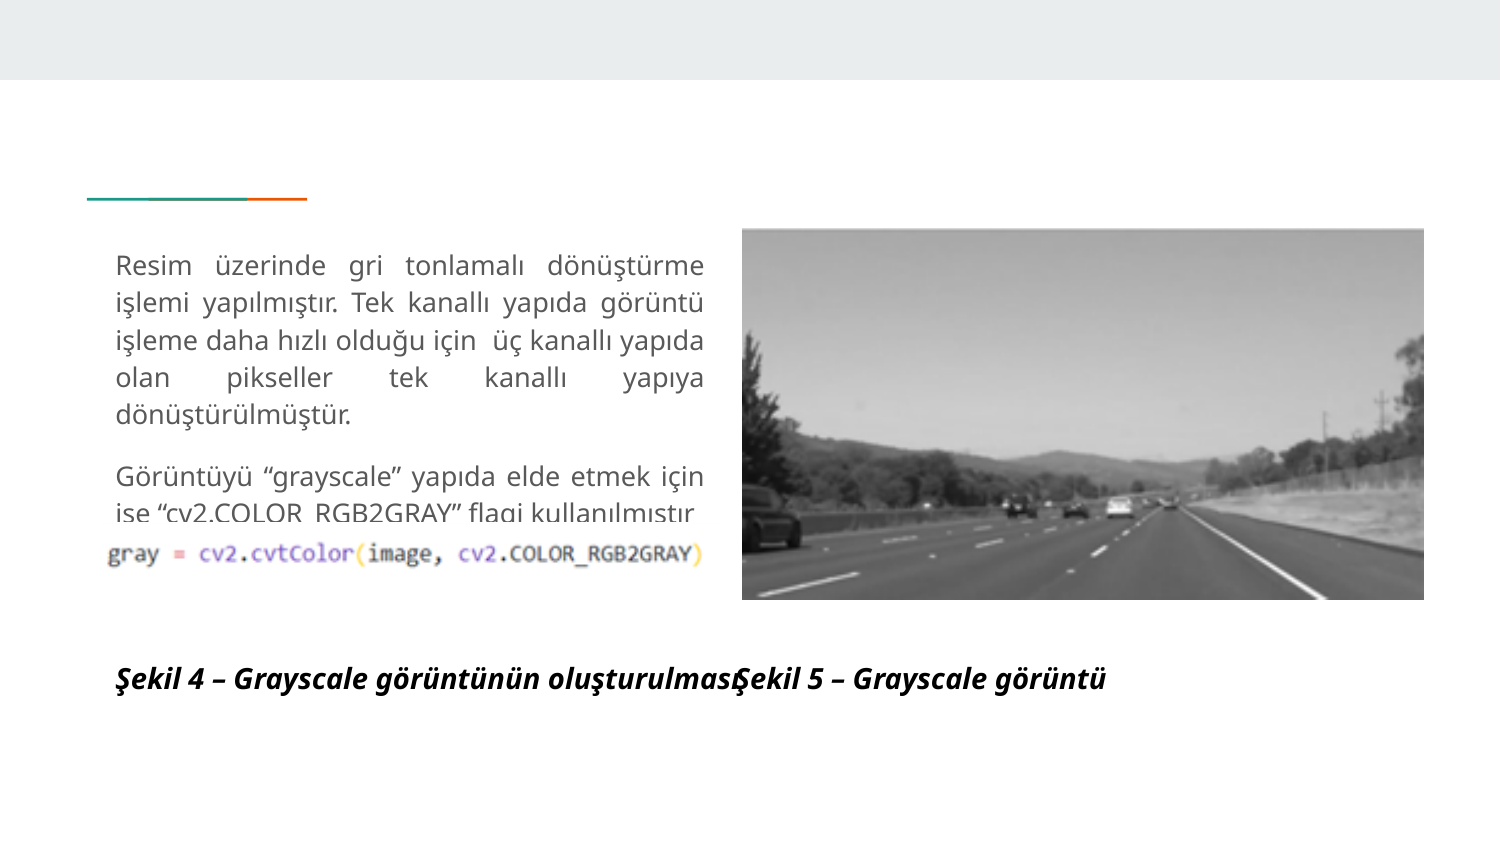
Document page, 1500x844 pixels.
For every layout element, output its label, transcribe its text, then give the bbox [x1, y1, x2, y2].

text_box Şekil 4 – Grayscale görüntünün oluşturulması [100, 645, 719, 711]
picture [742, 228, 1424, 601]
picture [100, 522, 720, 600]
text_box Şekil 5 – Grayscale görüntü [719, 645, 1500, 711]
list Resim üzerinde gri tonlamalı dönüştürme işlemi yapılmıştır. Tek kanallı yapıda görüntü işleme daha hızlı olduğu için üç kanallı yapıda olan pikseller tek kanallı yapıya dönüştürülmüştür. Görüntüyü “grayscale” yapıda elde etmek için ise “cv2.COLOR_RGB2GRAY” flagi kullanılmıştır [100, 228, 720, 522]
